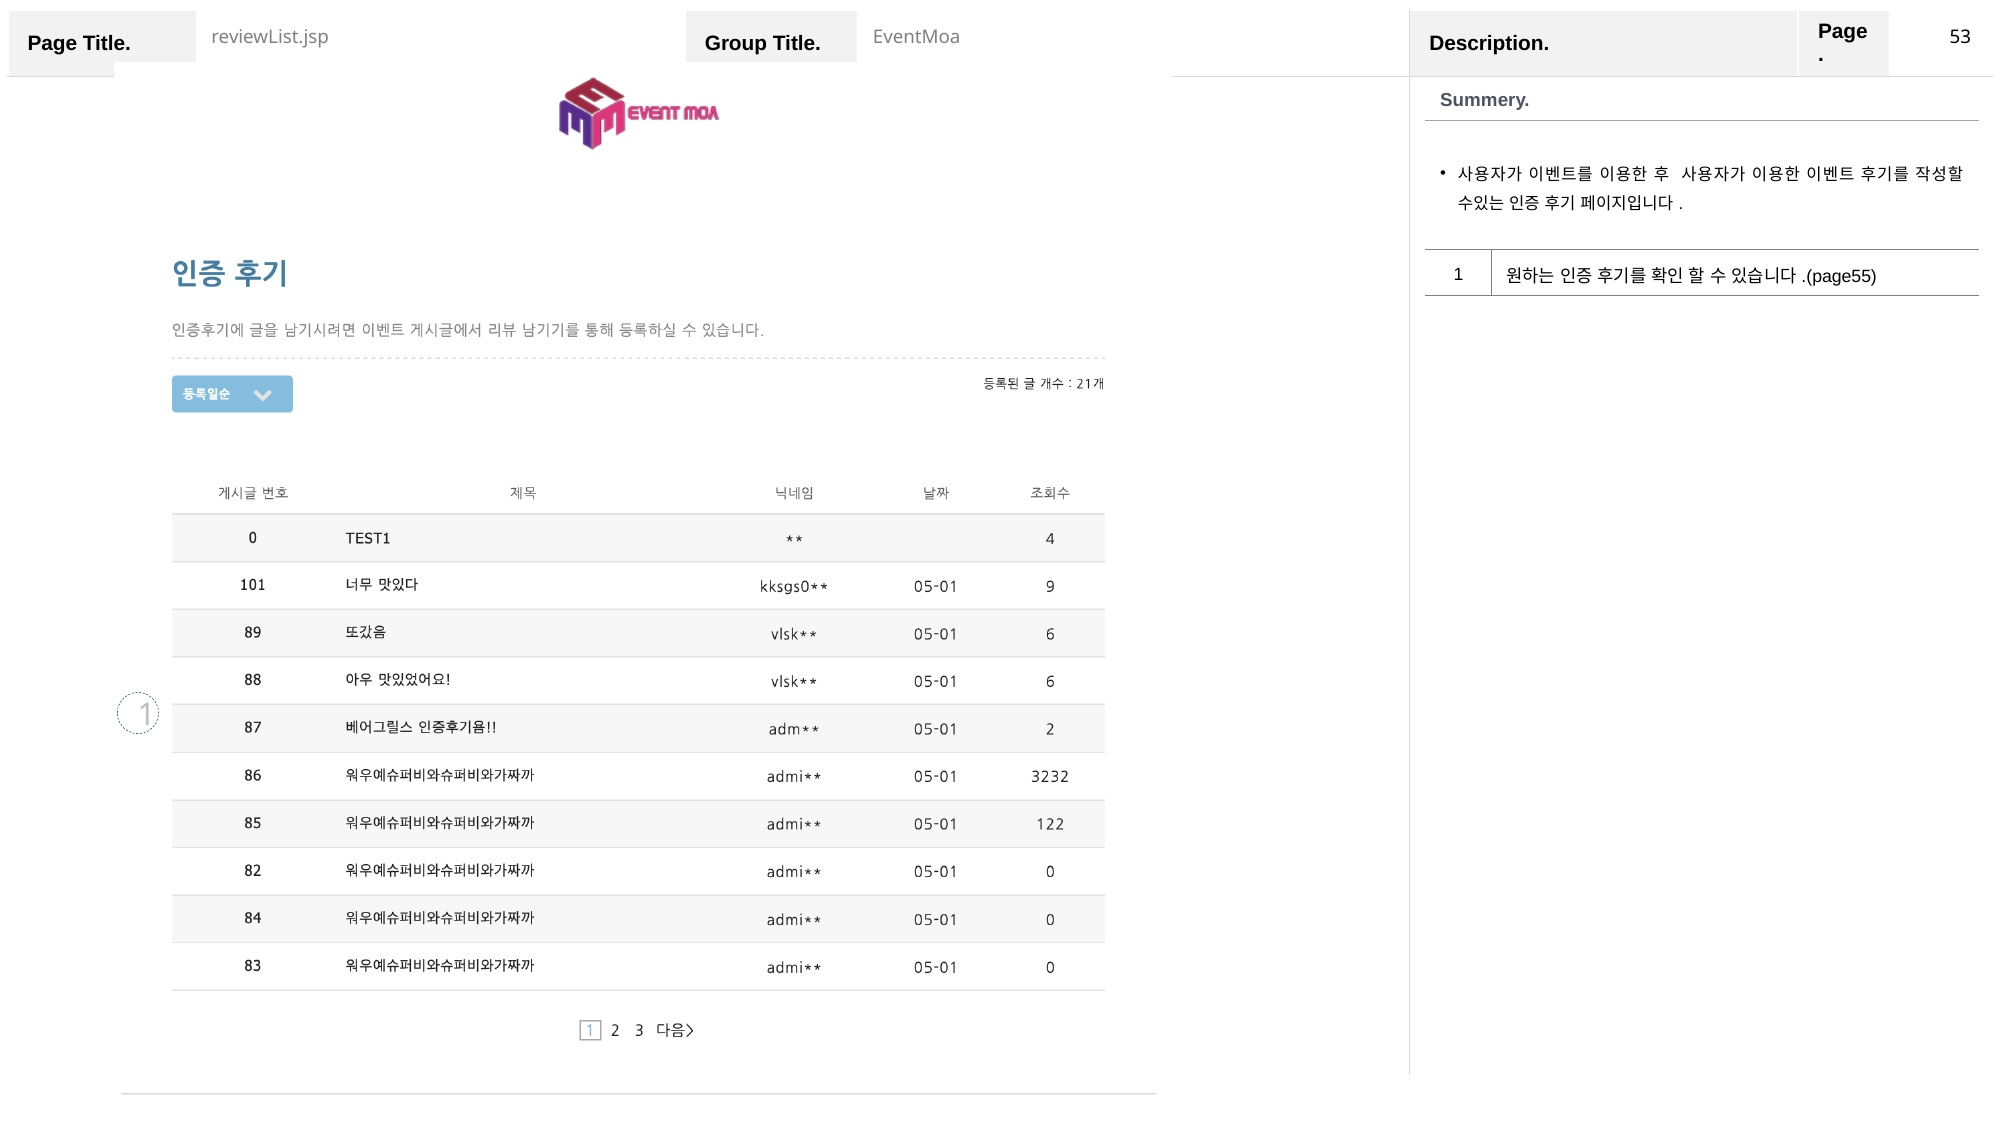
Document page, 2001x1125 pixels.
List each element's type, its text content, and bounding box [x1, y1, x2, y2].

list reviewList.jsp [196, 18, 684, 55]
table_cell 원하는 인증 후기를 확인 할 수 있습니다.(page55) [1492, 250, 1979, 295]
table_header Summery. [1425, 78, 1979, 120]
picture [113, 61, 1174, 1110]
text_box 53 [1934, 17, 1986, 55]
table_cell 사용자가 이벤트를 이용한 후 사용자가 이용한 이벤트 후기를 작성할 수있는 인증 후기 페이지입니다. [1425, 121, 1979, 249]
list EventMoa [858, 18, 1405, 55]
table_cell 1 [1425, 250, 1491, 295]
